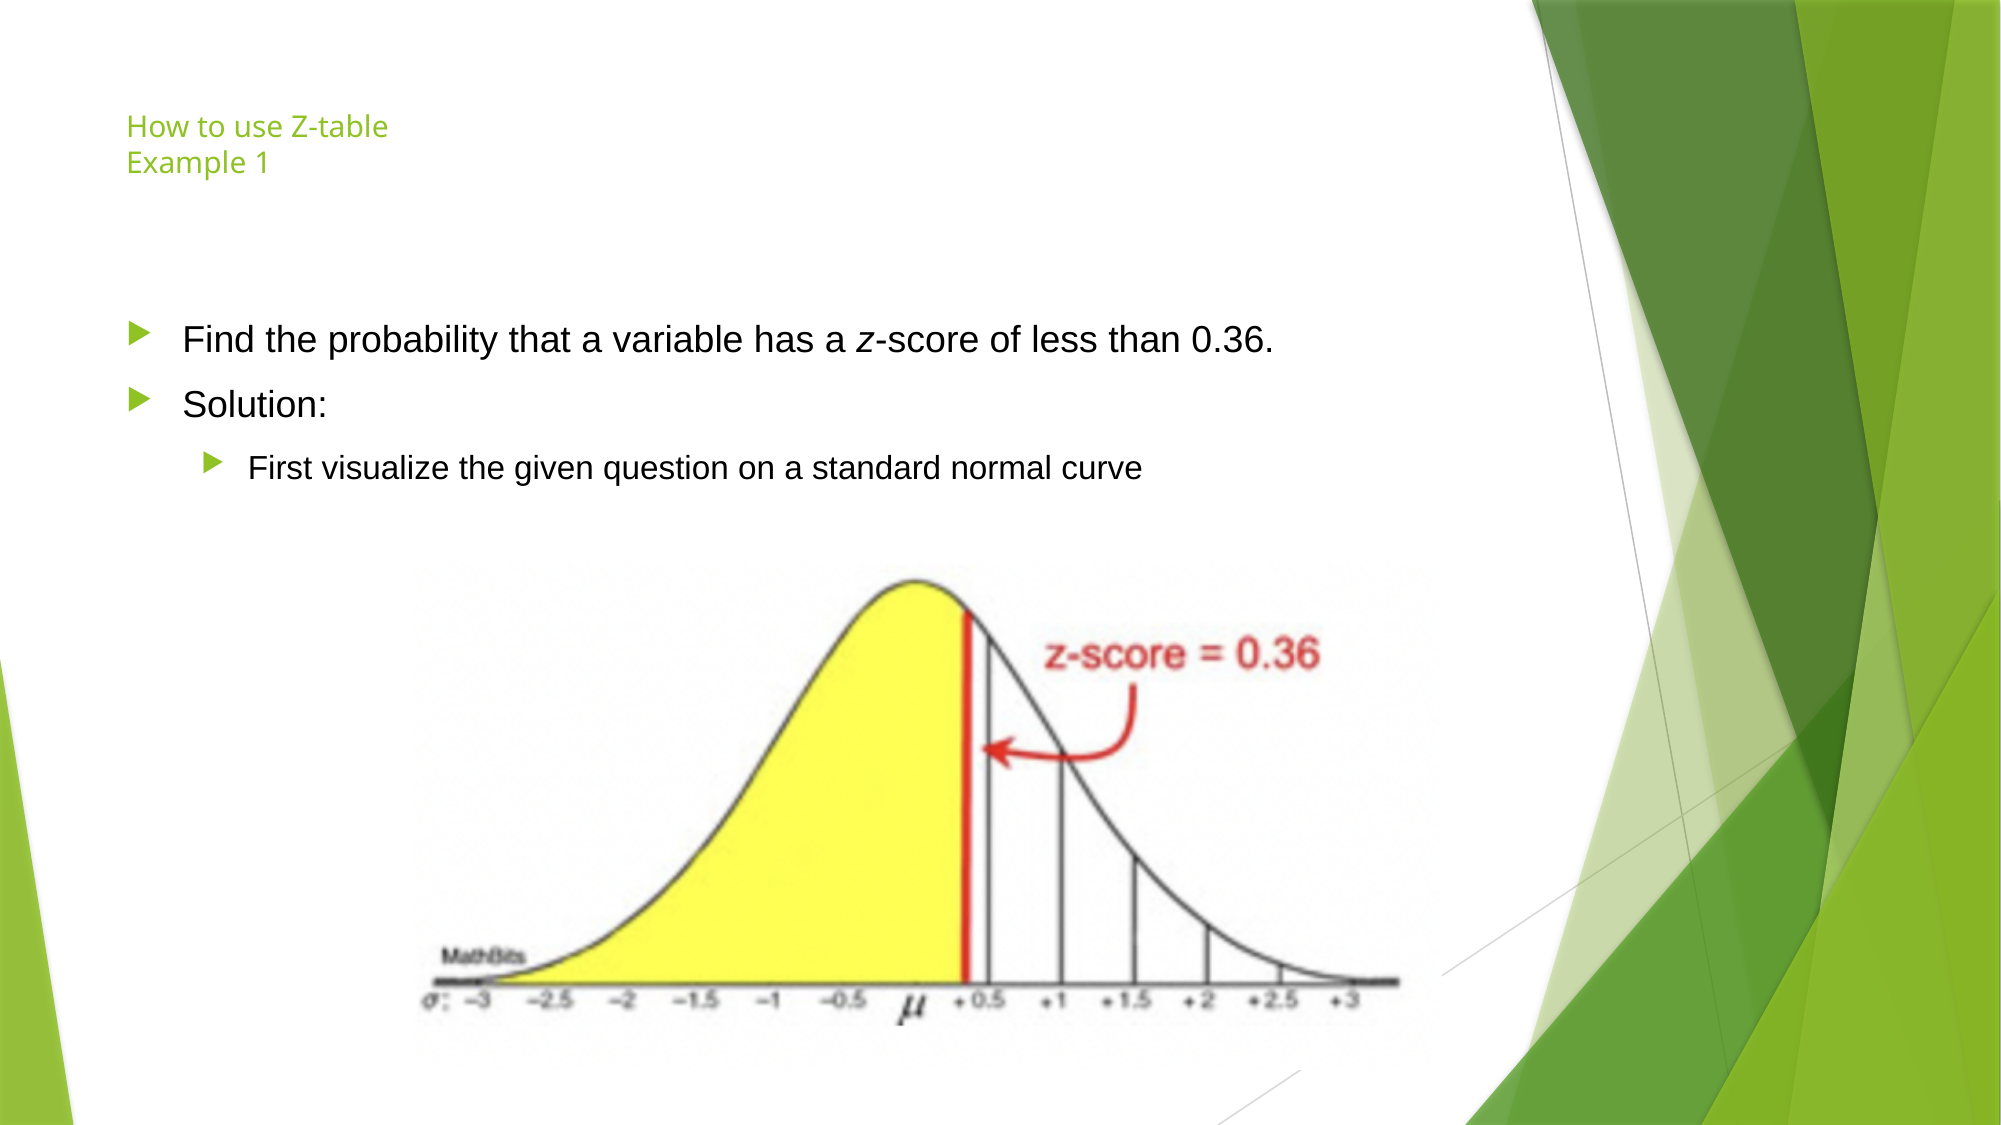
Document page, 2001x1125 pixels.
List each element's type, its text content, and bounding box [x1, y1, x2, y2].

picture [411, 561, 1442, 1071]
list Find the probability that a variable has a z-score of less than 0.36. Solution: First visualize the given question on a standard normal curve [111, 307, 1522, 992]
title How to use Z-table Example 1 [111, 99, 1522, 225]
